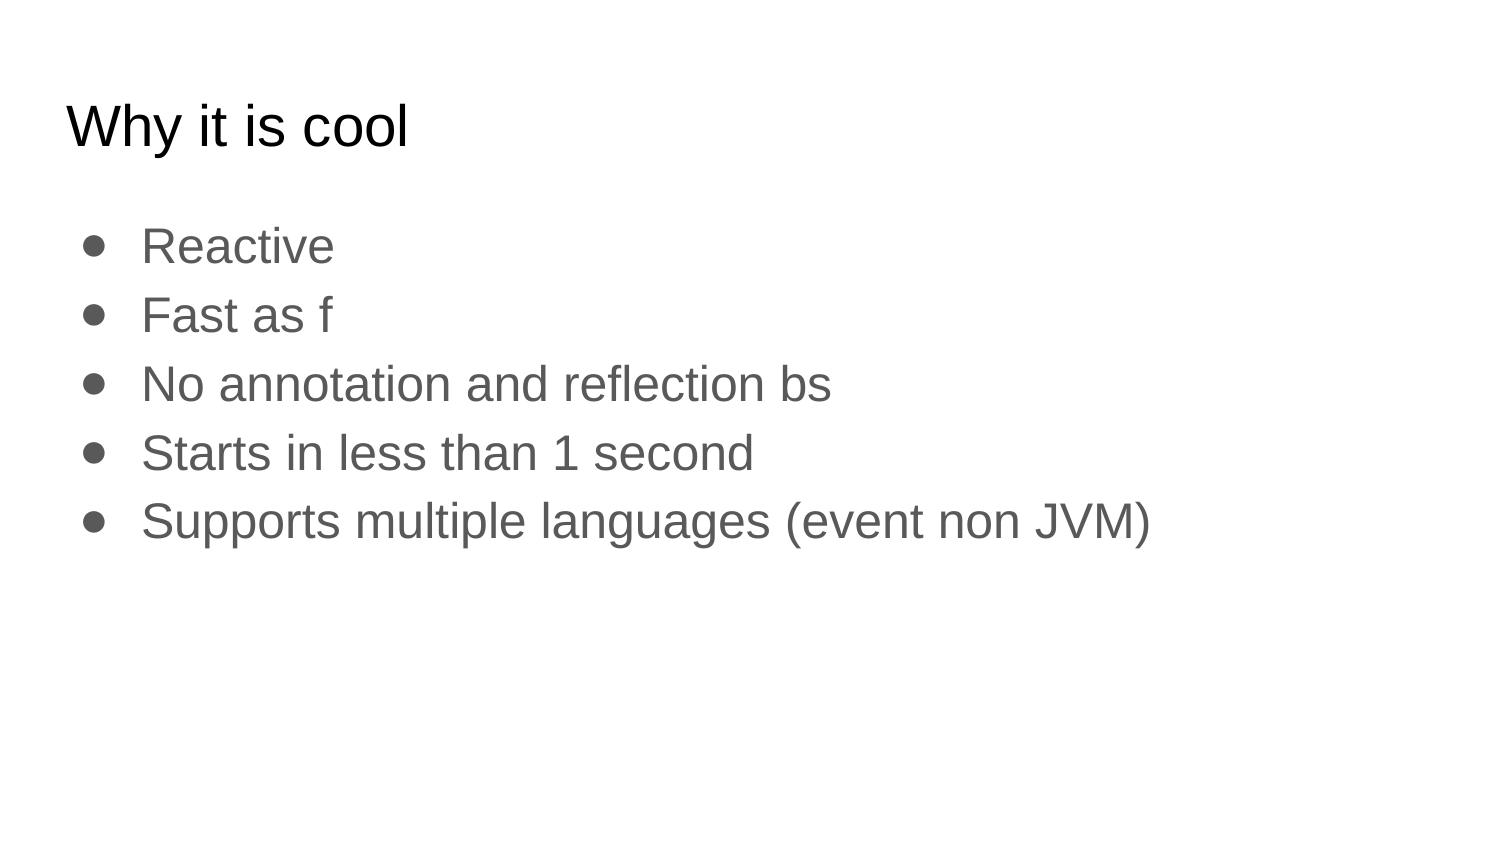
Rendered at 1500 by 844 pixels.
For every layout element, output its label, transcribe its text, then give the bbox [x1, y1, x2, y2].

list Reactive Fast as f No annotation and reflection bs Starts in less than 1 second Supports multiple languages (event non JVM) [51, 189, 1449, 750]
title Why it is cool [51, 72, 1449, 167]
